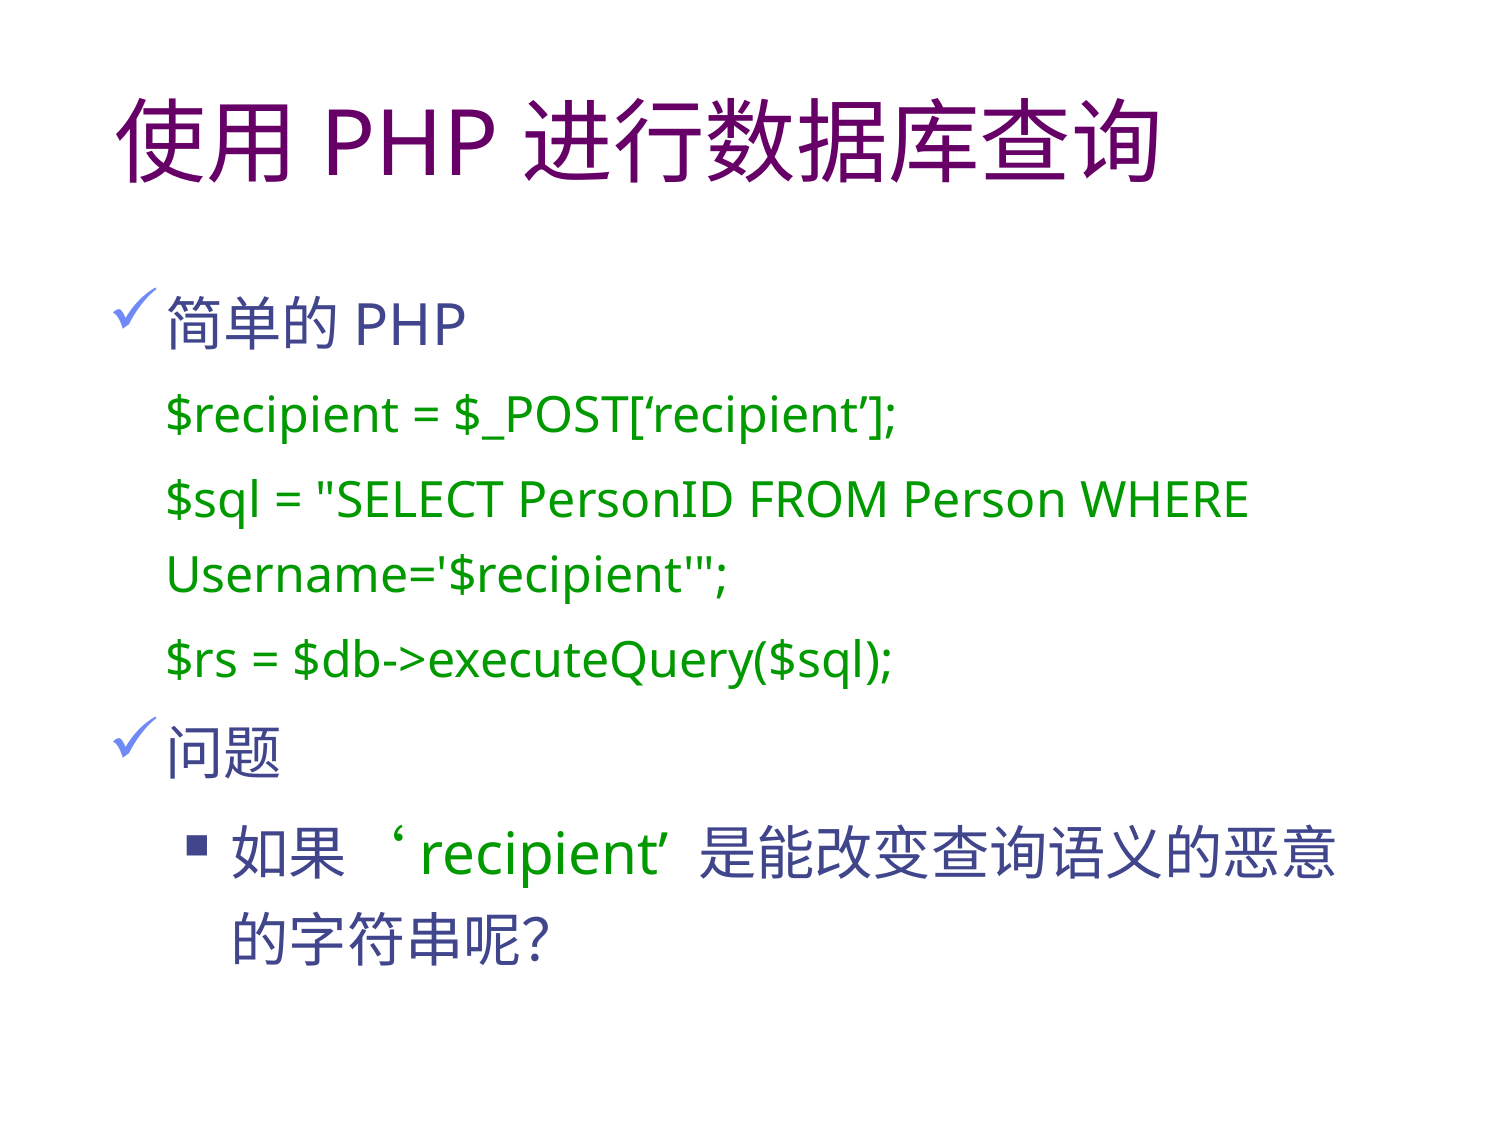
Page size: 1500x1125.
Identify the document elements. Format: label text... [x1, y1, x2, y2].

title 使用PHP进行数据库查询 [99, 99, 1376, 202]
list 简单的PHP $recipient = $_POST[‘recipient’]; $sql = "SELECT PersonID FROM Person WHERE Username='$recipient'"; $rs = $db->executeQuery($sql); 问题 如果‘recipient’ 是能改变查询语义的恶意的字符串呢？ [93, 262, 1407, 988]
